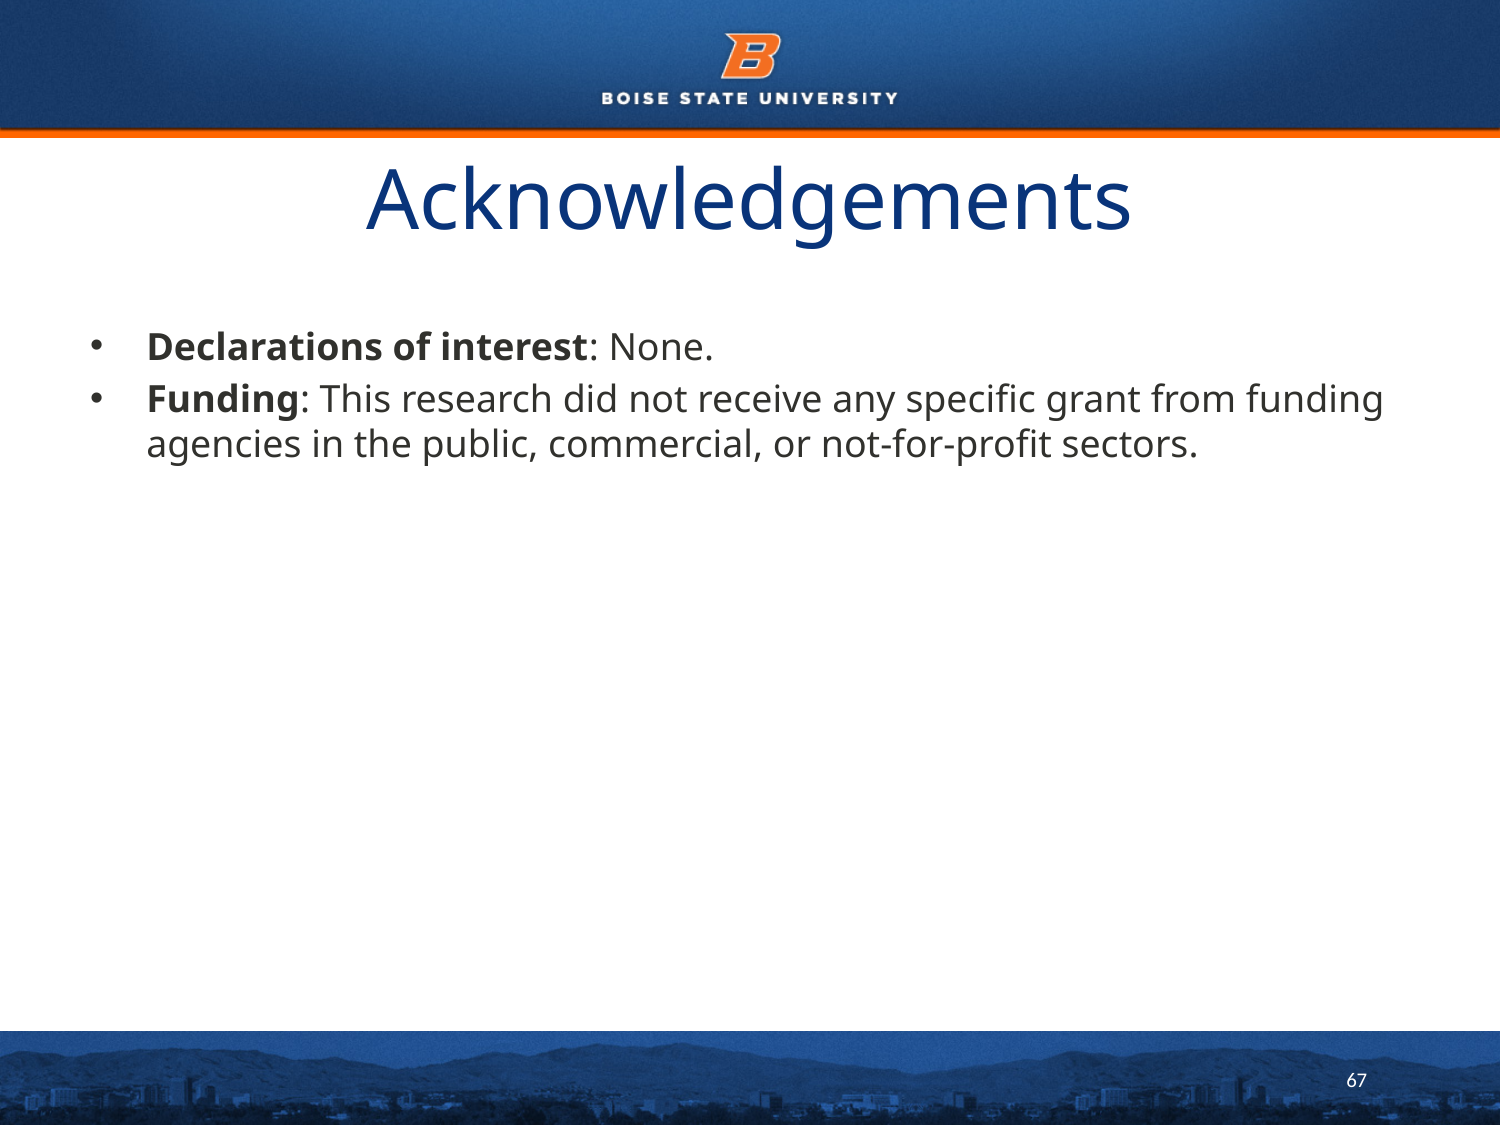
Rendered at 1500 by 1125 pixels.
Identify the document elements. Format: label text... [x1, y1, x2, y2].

title Acknowledgements [75, 137, 1425, 255]
picture [0, 0, 1500, 138]
list Declarations of interest: None. Funding: This research did not receive any specific grant from funding agencies in the public, commercial, or not-for-profit sectors. [75, 262, 1425, 1005]
picture [0, 1031, 1500, 1125]
